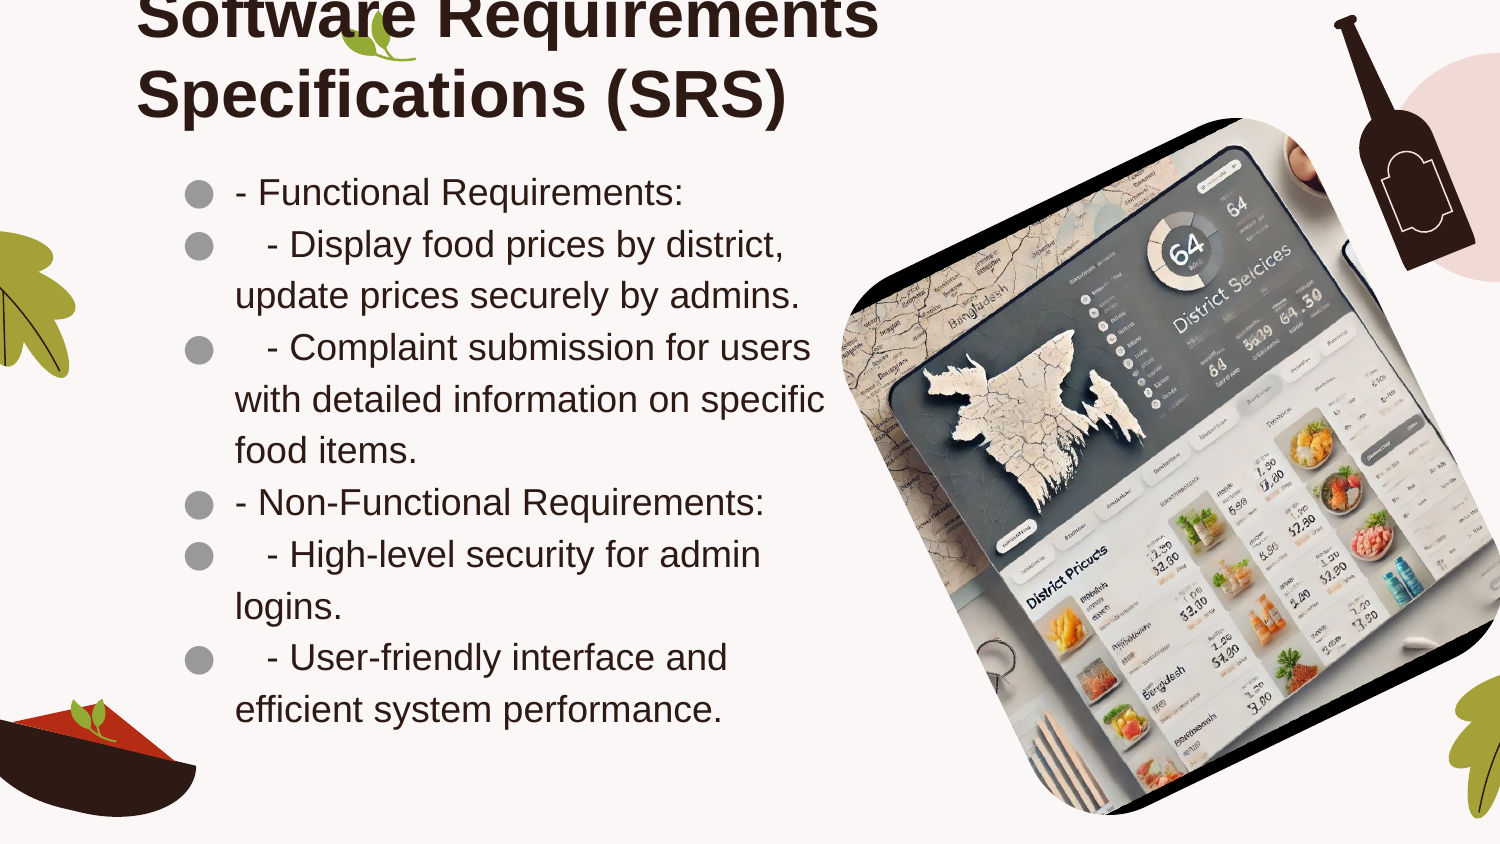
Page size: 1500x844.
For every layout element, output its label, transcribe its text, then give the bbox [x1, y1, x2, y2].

picture [860, 146, 1500, 815]
subtitle - Functional Requirements: - Display food prices by district, update prices securely by admins. - Complaint submission for users with detailed information on specific food items. - Non-Functional Requirements: - High-level security for admin logins. - User-friendly interface and efficient system performance. [145, 146, 860, 747]
title Software Requirements Specifications (SRS) [121, 54, 1327, 146]
